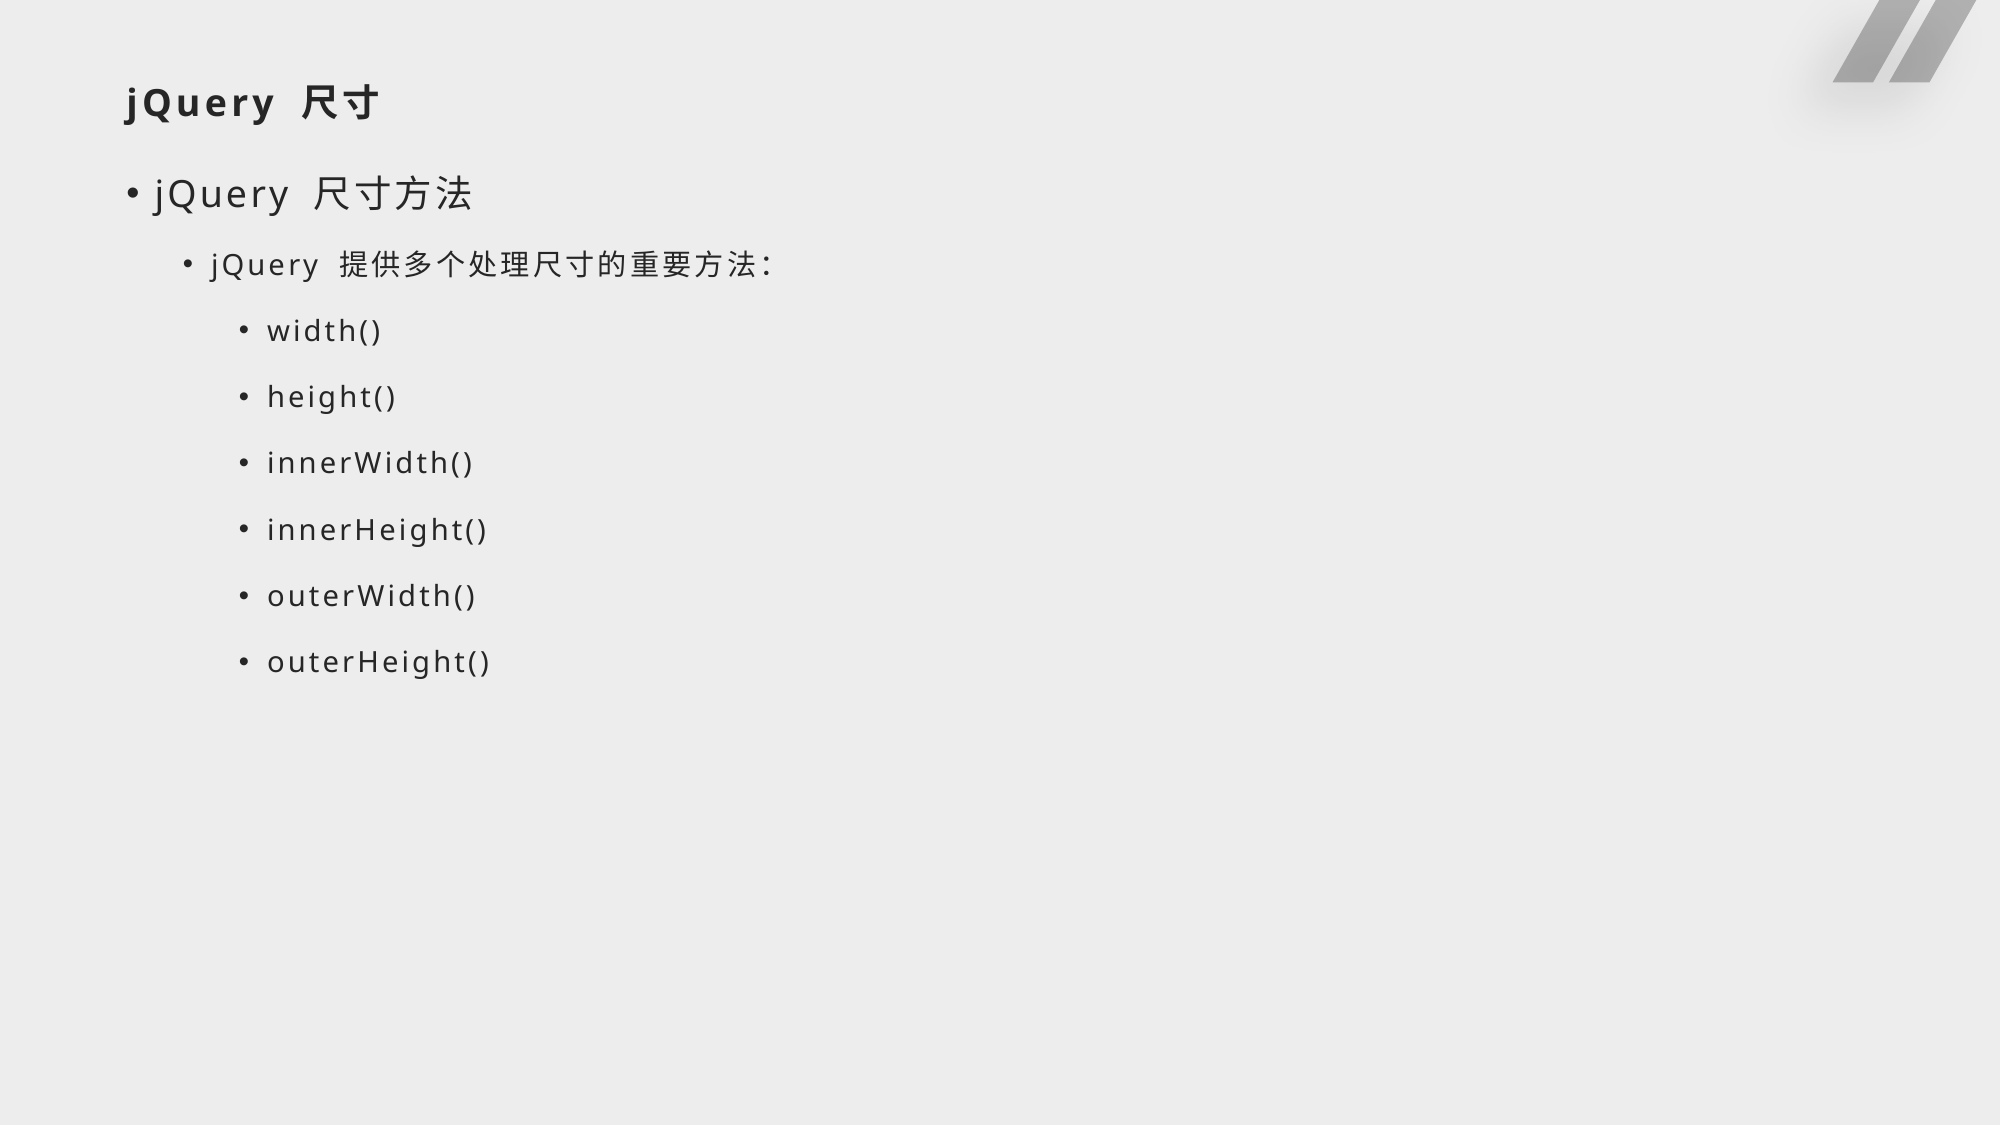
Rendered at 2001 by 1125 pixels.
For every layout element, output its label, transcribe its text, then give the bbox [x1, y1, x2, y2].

title jQuery 尺寸 [109, 72, 1891, 146]
list jQuery 尺寸方法 jQuery 提供多个处理尺寸的重要方法： width() height() innerWidth() innerHeight() outerWidth() outerHeight() [109, 156, 1891, 1041]
